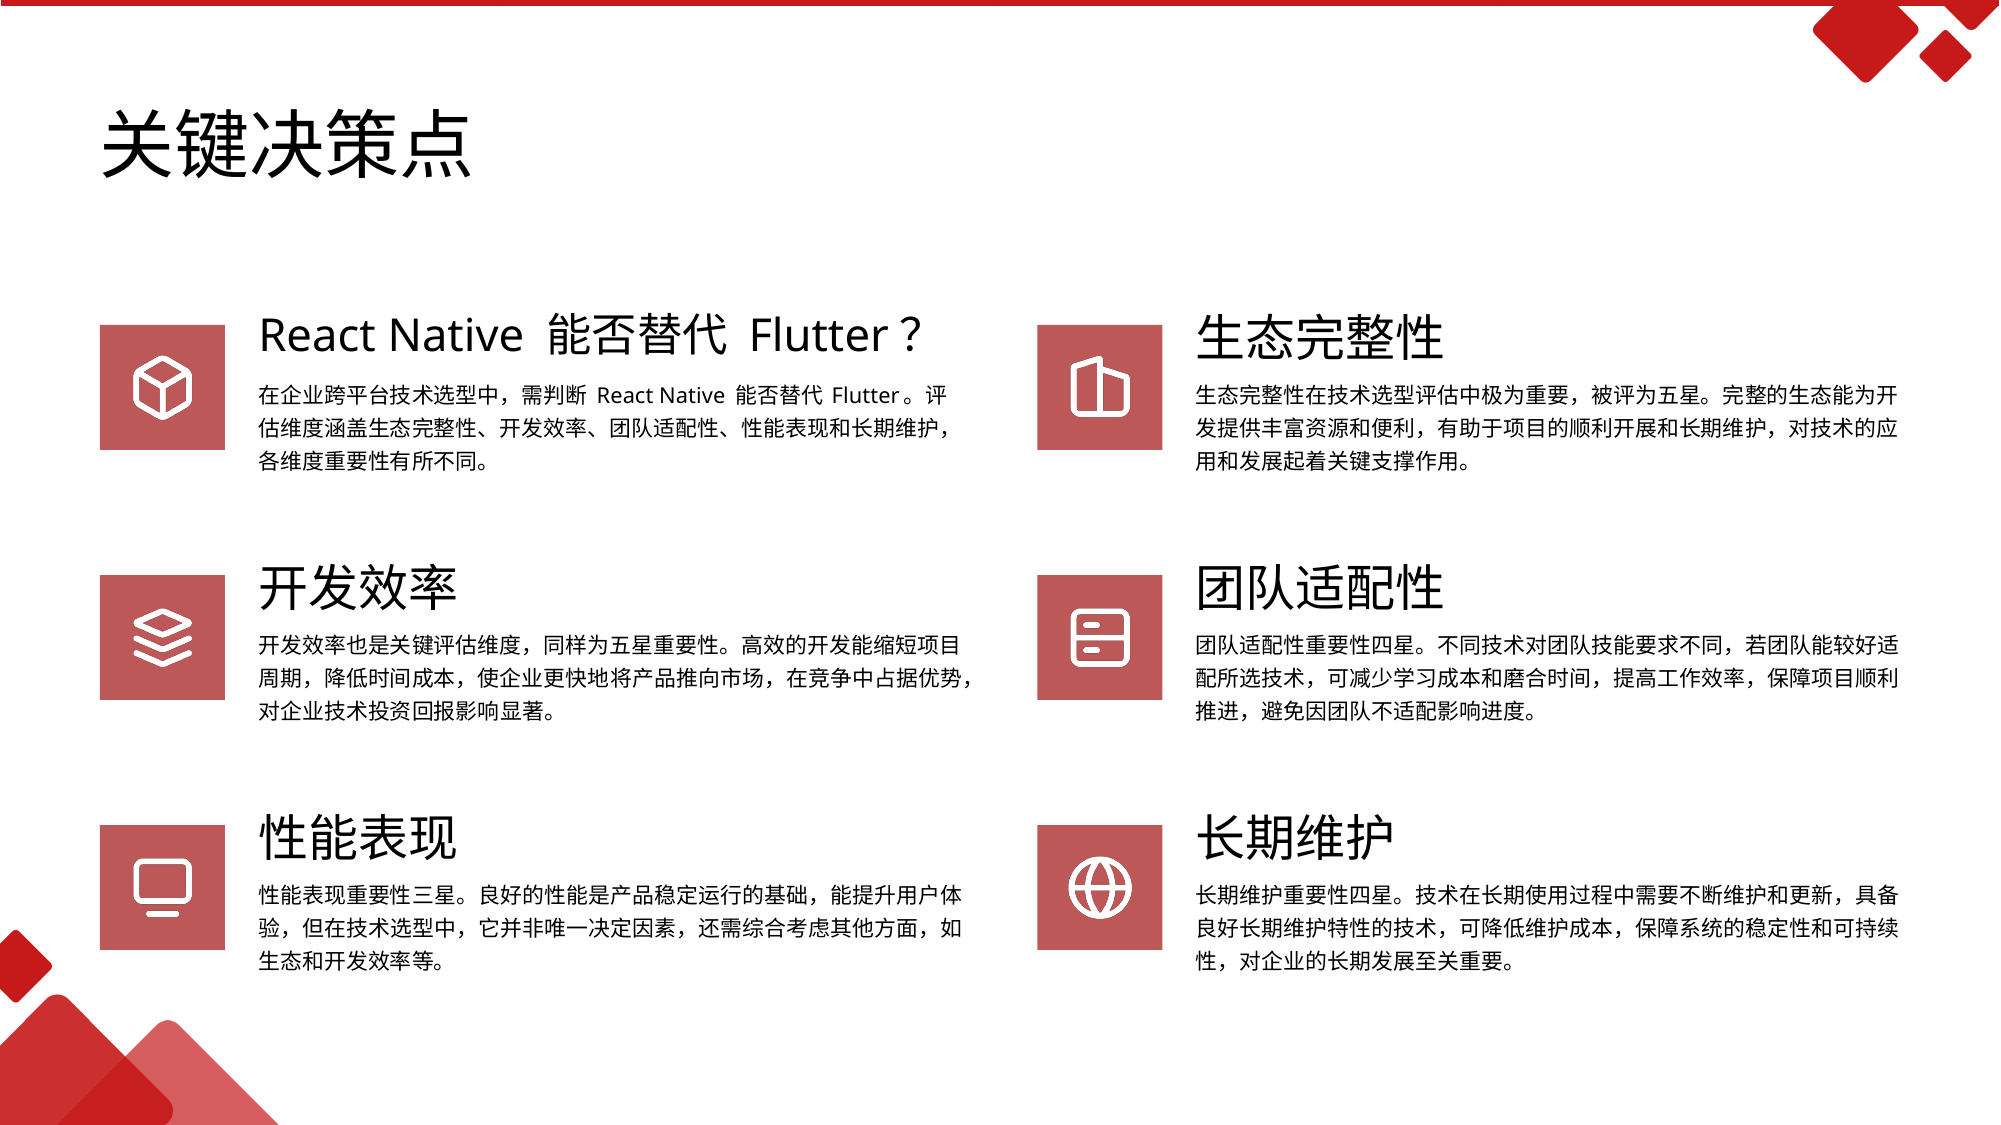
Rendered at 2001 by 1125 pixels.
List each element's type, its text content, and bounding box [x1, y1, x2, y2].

list 团队适配性 [1195, 549, 1900, 617]
picture [1066, 354, 1134, 421]
list 开发效率也是关键评估维度，同样为五星重要性。高效的开发能缩短项目周期，降低时间成本，使企业更快地将产品推向市场，在竞争中占据优势，对企业技术投资回报影响显著。 [258, 624, 963, 725]
list 性能表现重要性三星。良好的性能是产品稳定运行的基础，能提升用户体验，但在技术选型中，它并非唯一决定因素，还需综合考虑其他方面，如生态和开发效率等。 [258, 875, 963, 975]
list 性能表现 [258, 800, 963, 867]
list React Native 能否替代 Flutter？ [258, 299, 963, 367]
list [1037, 825, 1163, 950]
list [1037, 575, 1163, 700]
picture [1066, 854, 1134, 921]
picture [0, 915, 291, 1125]
list 生态完整性在技术选型评估中极为重要，被评为五星。完整的生态能为开发提供丰富资源和便利，有助于项目的顺利开展和长期维护，对技术的应用和发展起着关键支撑作用。 [1195, 375, 1900, 475]
picture [129, 854, 196, 921]
picture [1, 0, 1999, 84]
title 关键决策点 [99, 87, 1900, 188]
picture [129, 354, 196, 421]
list 在企业跨平台技术选型中，需判断 React Native 能否替代 Flutter。评估维度涵盖生态完整性、开发效率、团队适配性、性能表现和长期维护，各维度重要性有所不同。 [258, 375, 963, 475]
picture [1066, 604, 1134, 671]
list 生态完整性 [1195, 299, 1900, 367]
list 长期维护重要性四星。技术在长期使用过程中需要不断维护和更新，具备良好长期维护特性的技术，可降低维护成本，保障系统的稳定性和可持续性，对企业的长期发展至关重要。 [1195, 875, 1900, 975]
picture [129, 604, 196, 671]
list [99, 324, 225, 450]
list [99, 825, 225, 950]
list 开发效率 [258, 549, 963, 617]
list [99, 575, 225, 700]
list [1037, 324, 1163, 450]
list 长期维护 [1195, 800, 1900, 867]
list 团队适配性重要性四星。不同技术对团队技能要求不同，若团队能较好适配所选技术，可减少学习成本和磨合时间，提高工作效率，保障项目顺利推进，避免因团队不适配影响进度。 [1195, 624, 1900, 725]
